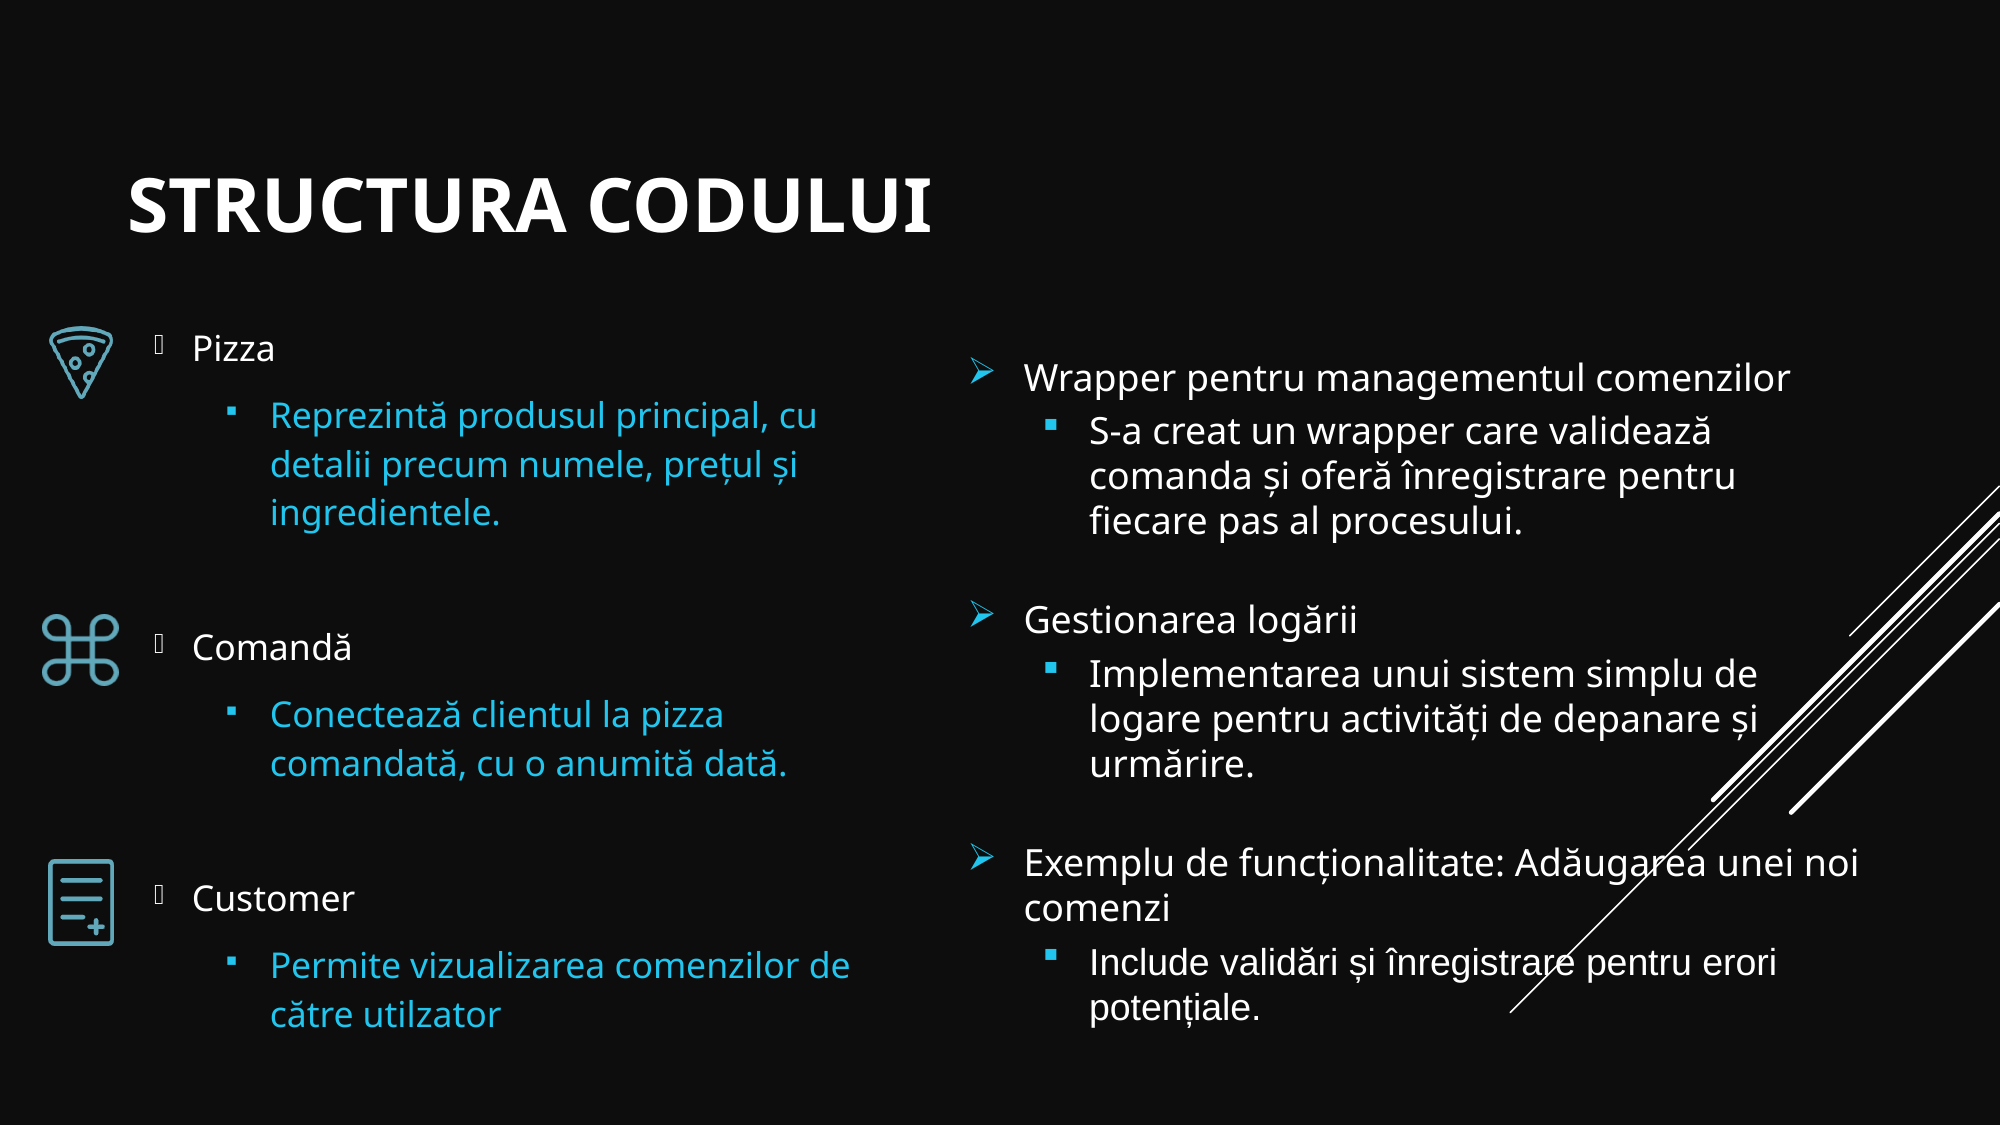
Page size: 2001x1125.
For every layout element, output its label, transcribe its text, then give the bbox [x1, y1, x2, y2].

text_box Pizza Reprezintă produsul principal, cu detalii precum numele, prețul și ingredientele. Comandă Conectează clientul la pizza comandată, cu o anumită dată. Customer Permite vizualizarea comenzilor de către utilzator [139, 315, 917, 1046]
text_box Wrapper pentru managementul comenzilor S-a creat un wrapper care validează comanda și oferă înregistrare pentru fiecare pas al procesului. Gestionarea logării Implementarea unui sistem simplu de logare pentru activități de depanare și urmărire. Exemplu de funcționalitate: Adăugarea unei noi comenzi Include validări și înregistrare pentru erori potențiale. [967, 353, 1861, 919]
picture [49, 326, 113, 399]
text_box Probleme întâlnite [0, 102, 666, 293]
picture [48, 859, 114, 946]
text_box Structura codului [112, 79, 1513, 327]
picture [42, 614, 120, 687]
